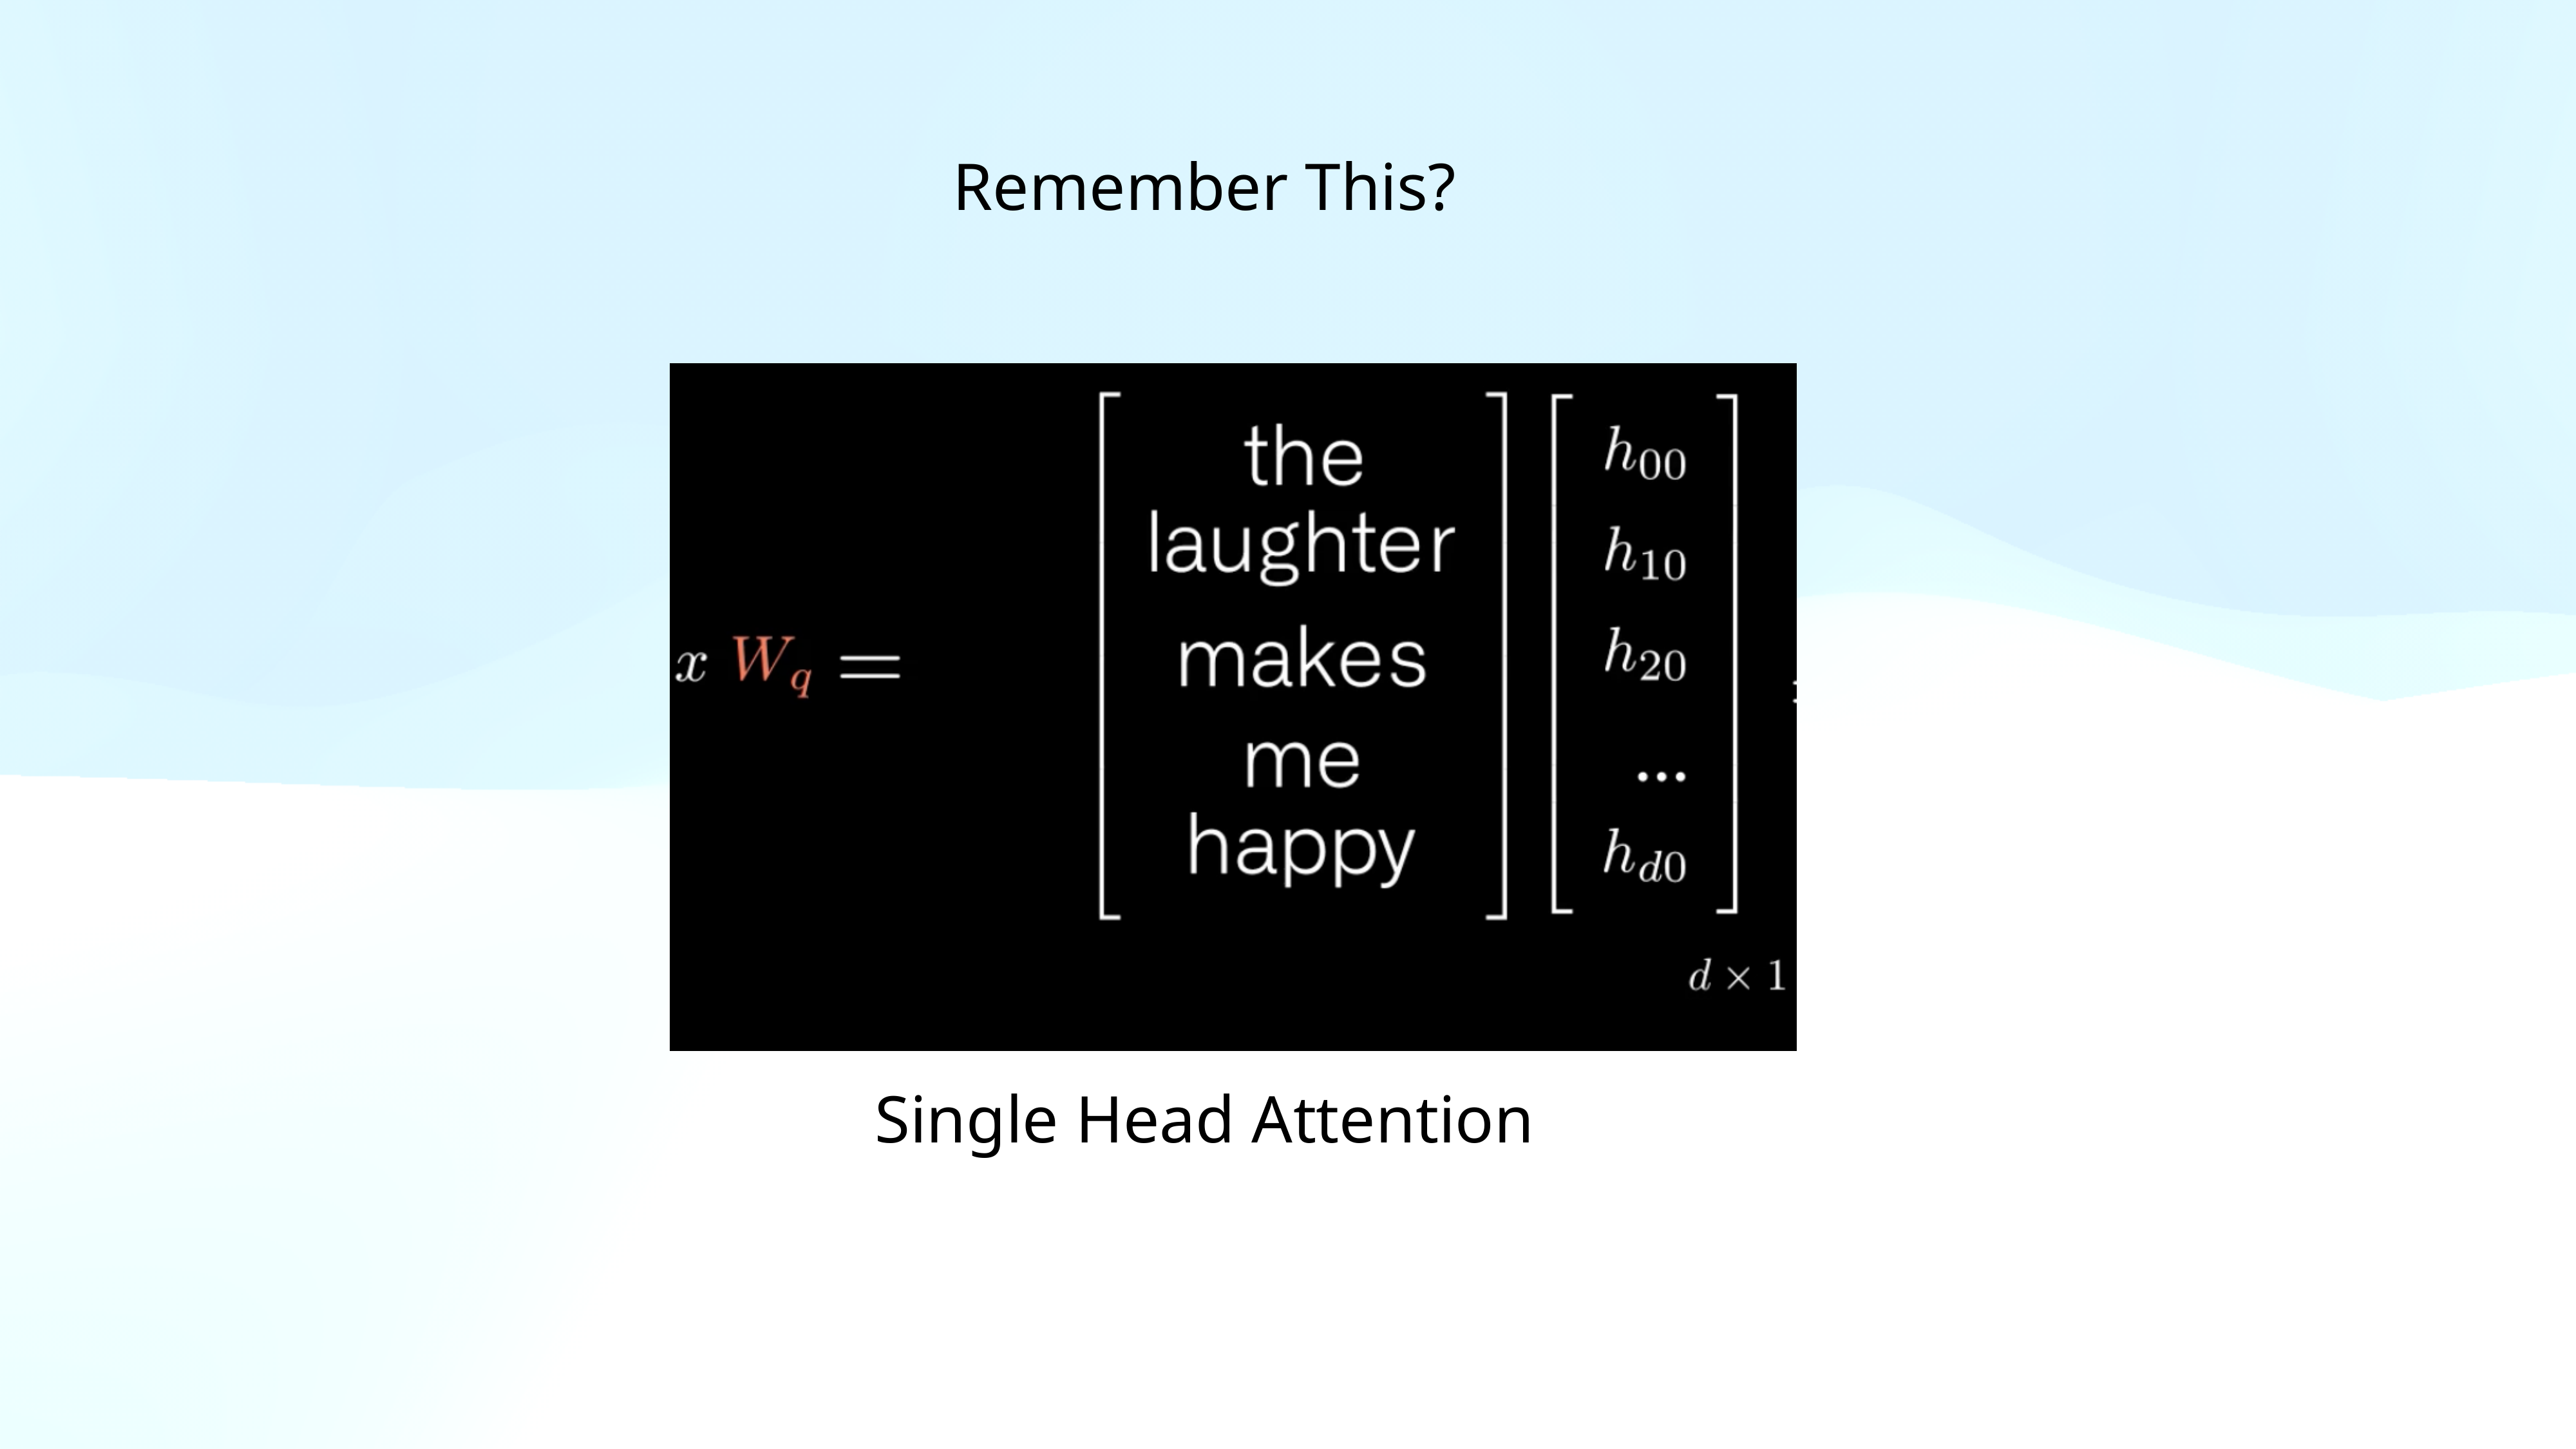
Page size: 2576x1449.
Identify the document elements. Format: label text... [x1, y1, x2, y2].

text_box Remember This? [947, 149, 1462, 230]
picture [0, 0, 2576, 1449]
text_box Single Head Attention [869, 1081, 1540, 1162]
